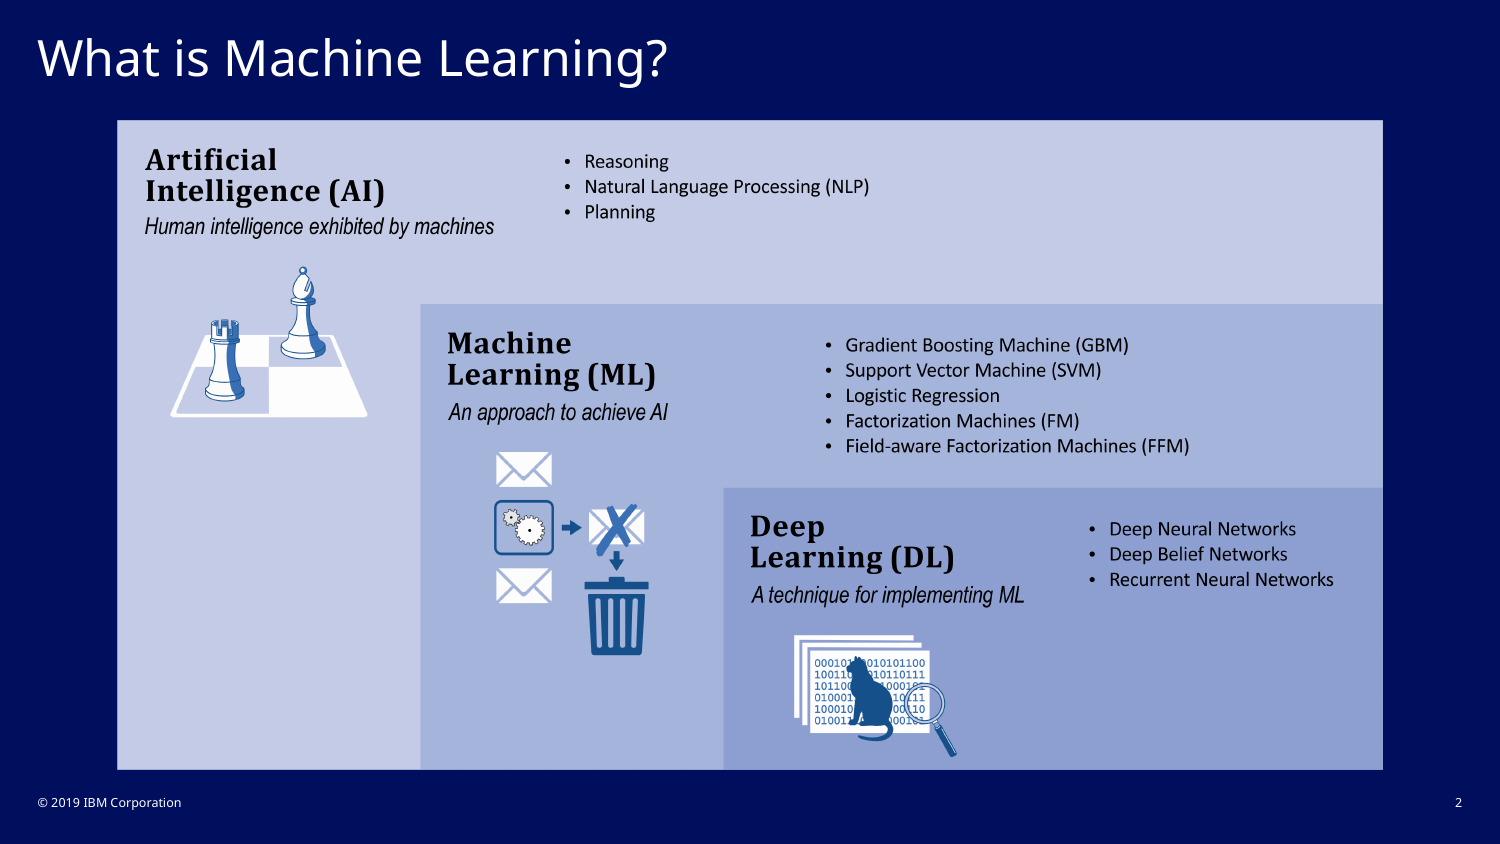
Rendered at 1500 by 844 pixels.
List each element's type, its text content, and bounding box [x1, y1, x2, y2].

footer © 2019 IBM Corporation [37, 791, 1088, 815]
title What is Machine Learning? [37, 33, 833, 96]
slide_number 2 [1125, 791, 1463, 815]
picture [116, 120, 1383, 771]
